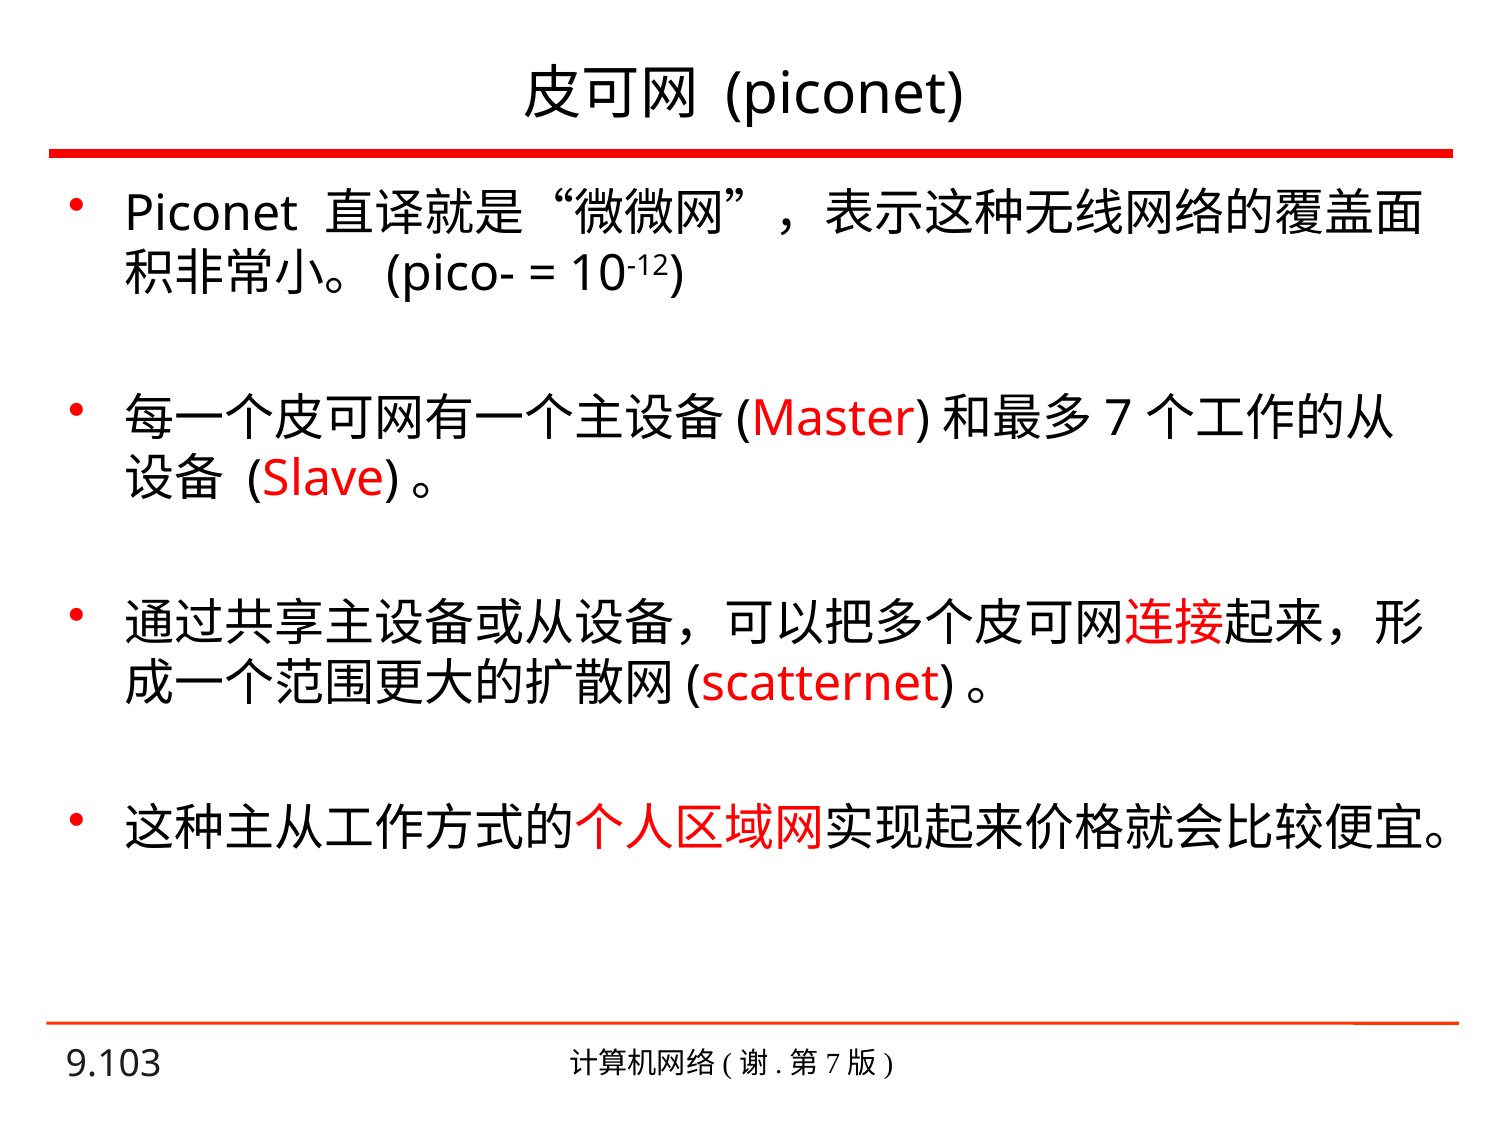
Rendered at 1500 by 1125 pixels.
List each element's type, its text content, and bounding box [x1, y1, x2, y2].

list Piconet 直译就是“微微网”，表示这种无线网络的覆盖面积非常小。(pico- = 10-12) 每一个皮可网有一个主设备(Master)和最多7个工作的从设备 (Slave)。 通过共享主设备或从设备，可以把多个皮可网连接起来，形成一个范围更大的扩散网(scatternet)。 这种主从工作方式的个人区域网实现起来价格就会比较便宜。 [52, 172, 1448, 1018]
title 皮可网 (piconet) [40, 30, 1448, 150]
